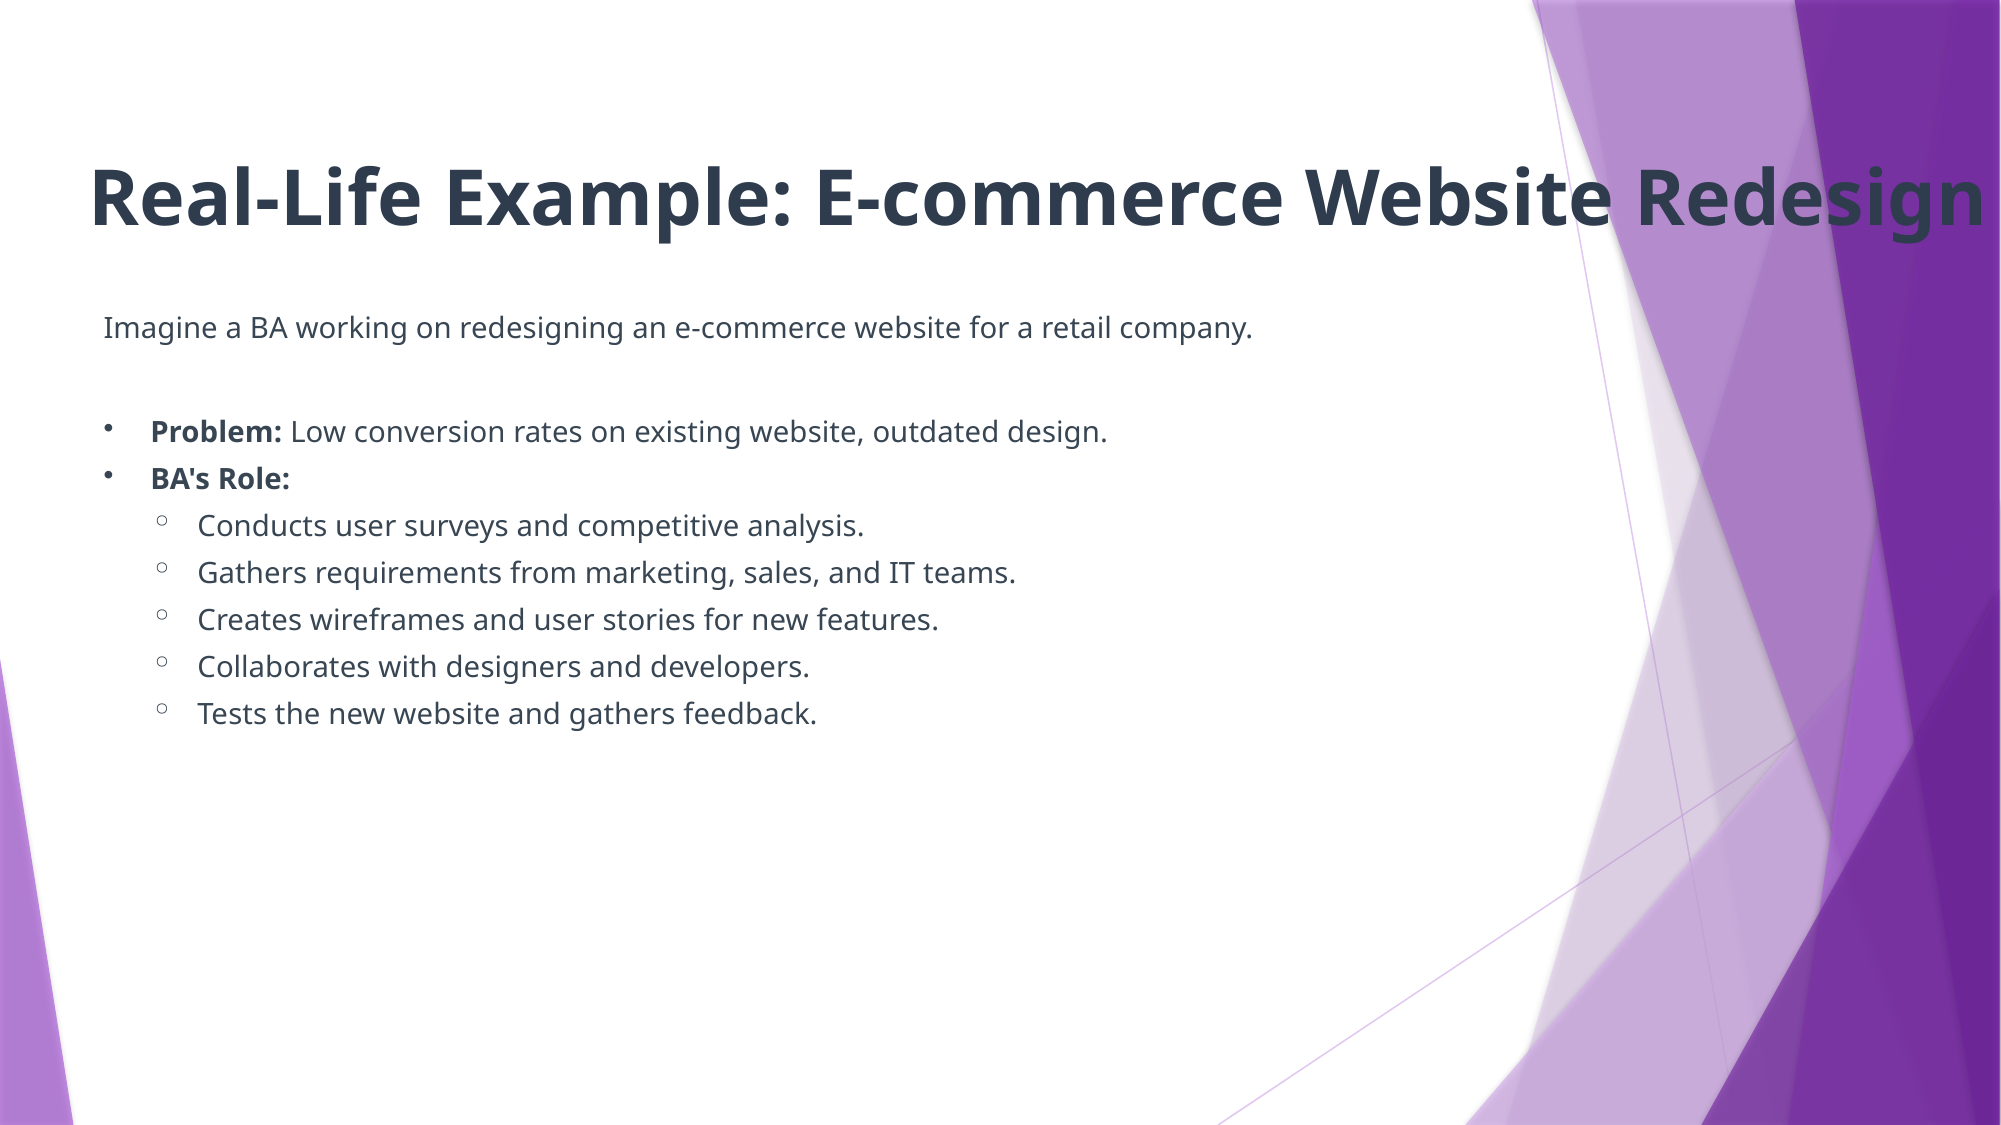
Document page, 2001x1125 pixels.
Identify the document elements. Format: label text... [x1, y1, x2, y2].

text_box Imagine a BA working on redesigning an e-commerce website for a retail company. [103, 297, 1897, 346]
text_box Real-Life Example: E-commerce Website Redesign [88, 143, 1844, 242]
text_box Problem: Low conversion rates on existing website, outdated design. BA's Role: Conducts user surveys and competitive analysis. Gathers requirements from marketing, sales, and IT teams. Creates wireframes and user stories for new features. Collaborates with designers and developers. Tests the new website and gathers feedback. [103, 401, 1542, 1081]
